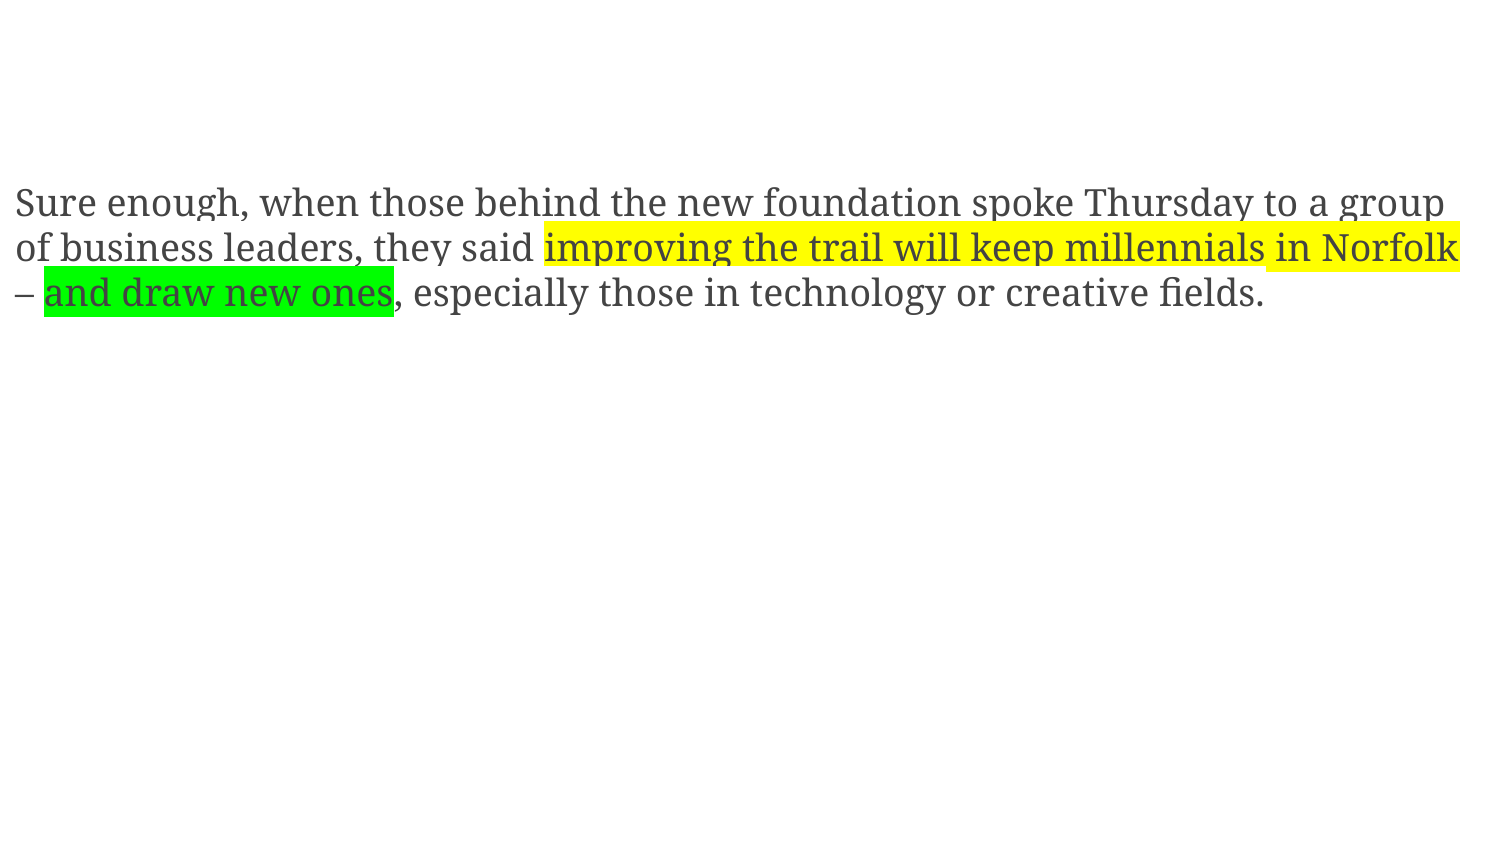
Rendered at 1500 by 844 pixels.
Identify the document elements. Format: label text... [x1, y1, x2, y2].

text_box Sure enough, when those behind the new foundation spoke Thursday to a group of business leaders, they said improving the trail will keep millennials in Norfolk – and draw new ones, especially those in technology or creative fields. [0, 0, 1500, 493]
